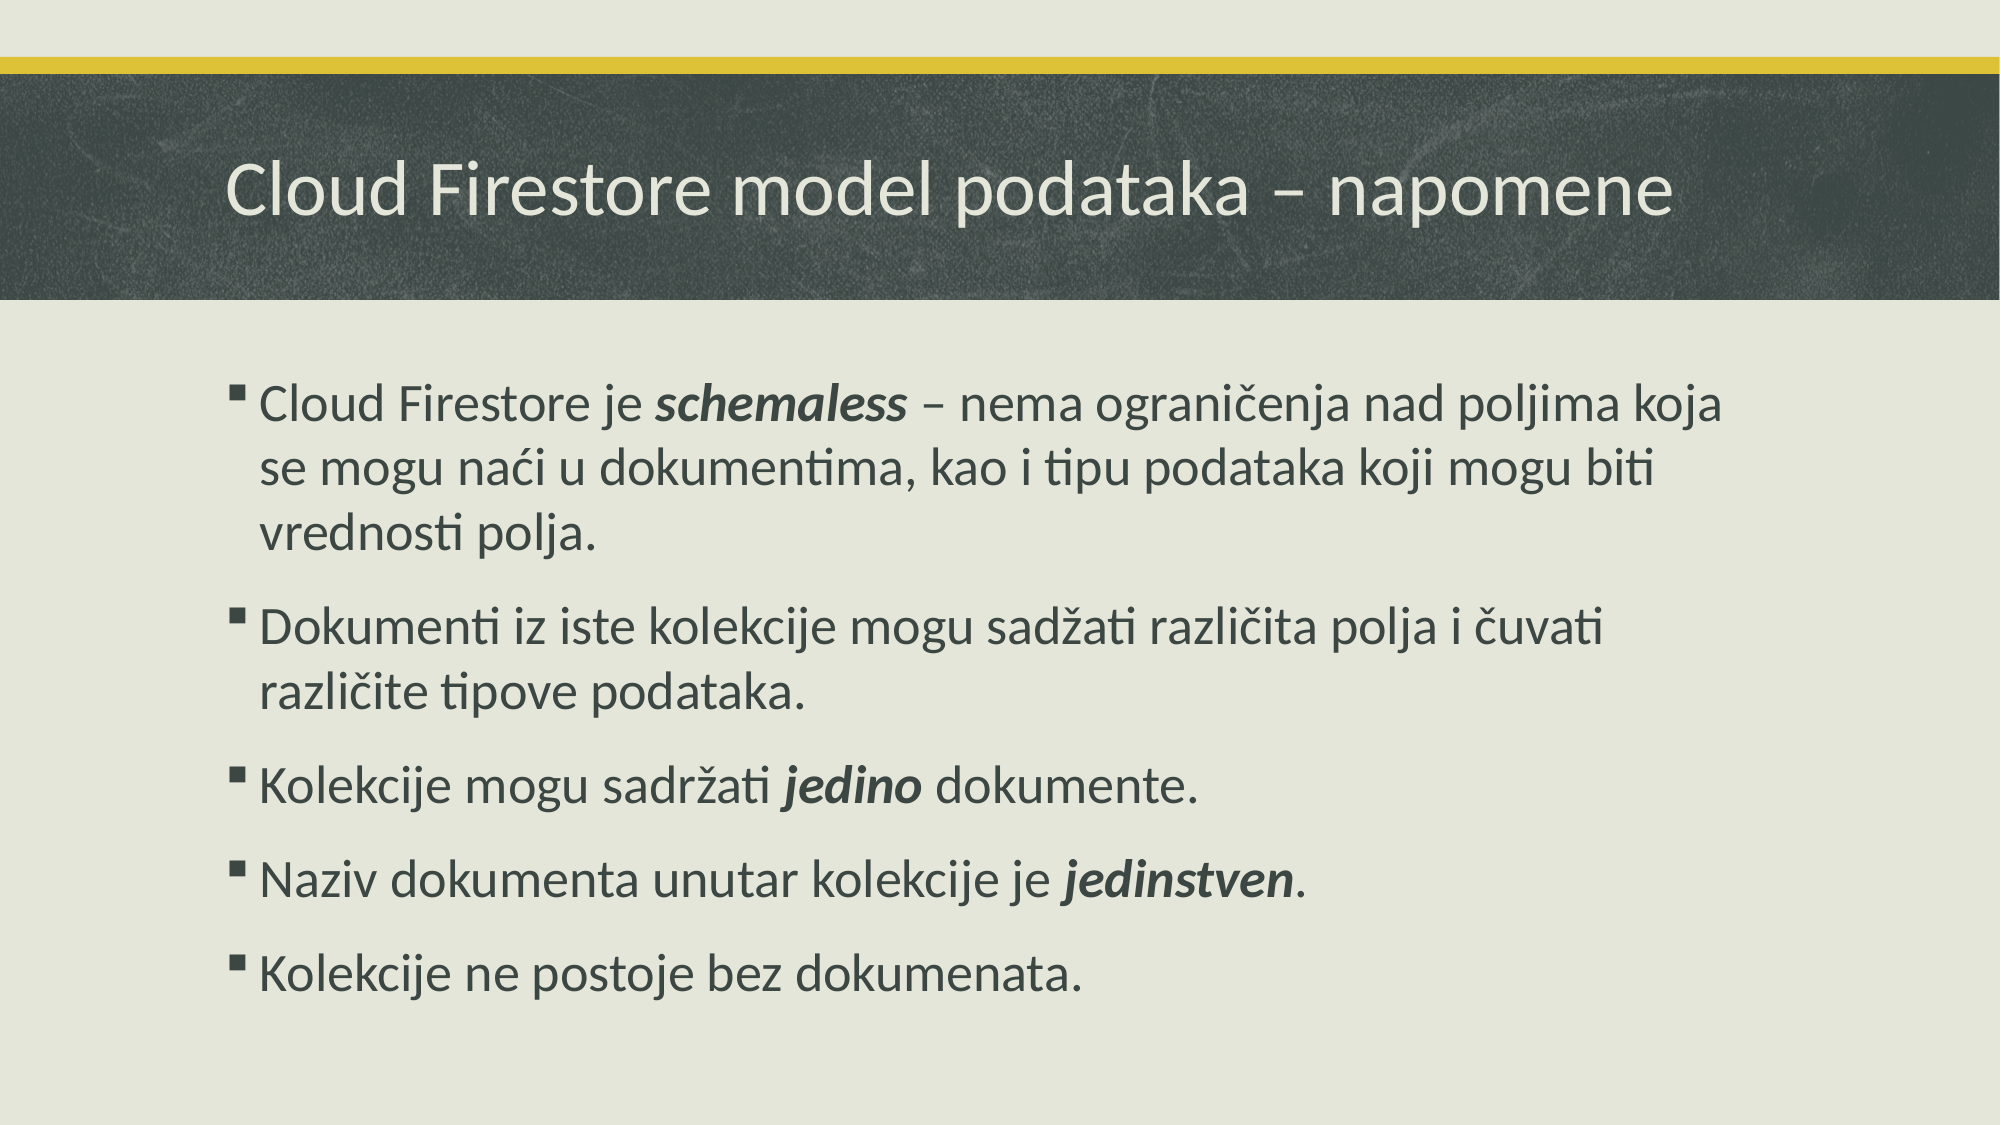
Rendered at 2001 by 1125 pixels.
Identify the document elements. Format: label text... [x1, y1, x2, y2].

list Cloud Firestore je schemaless – nema ograničenja nad poljima koja se mogu naći u dokumentima, kao i tipu podataka koji mogu biti vrednosti polja. Dokumenti iz iste kolekcije mogu sadžati različita polja i čuvati različite tipove podataka. Kolekcije mogu sadržati jedino dokumente. Naziv dokumenta unutar kolekcije je jedinstven. Kolekcije ne postoje bez dokumenata. [210, 359, 1790, 1014]
picture [0, 74, 2000, 300]
title Cloud Firestore model podataka – napomene [210, 76, 1790, 300]
